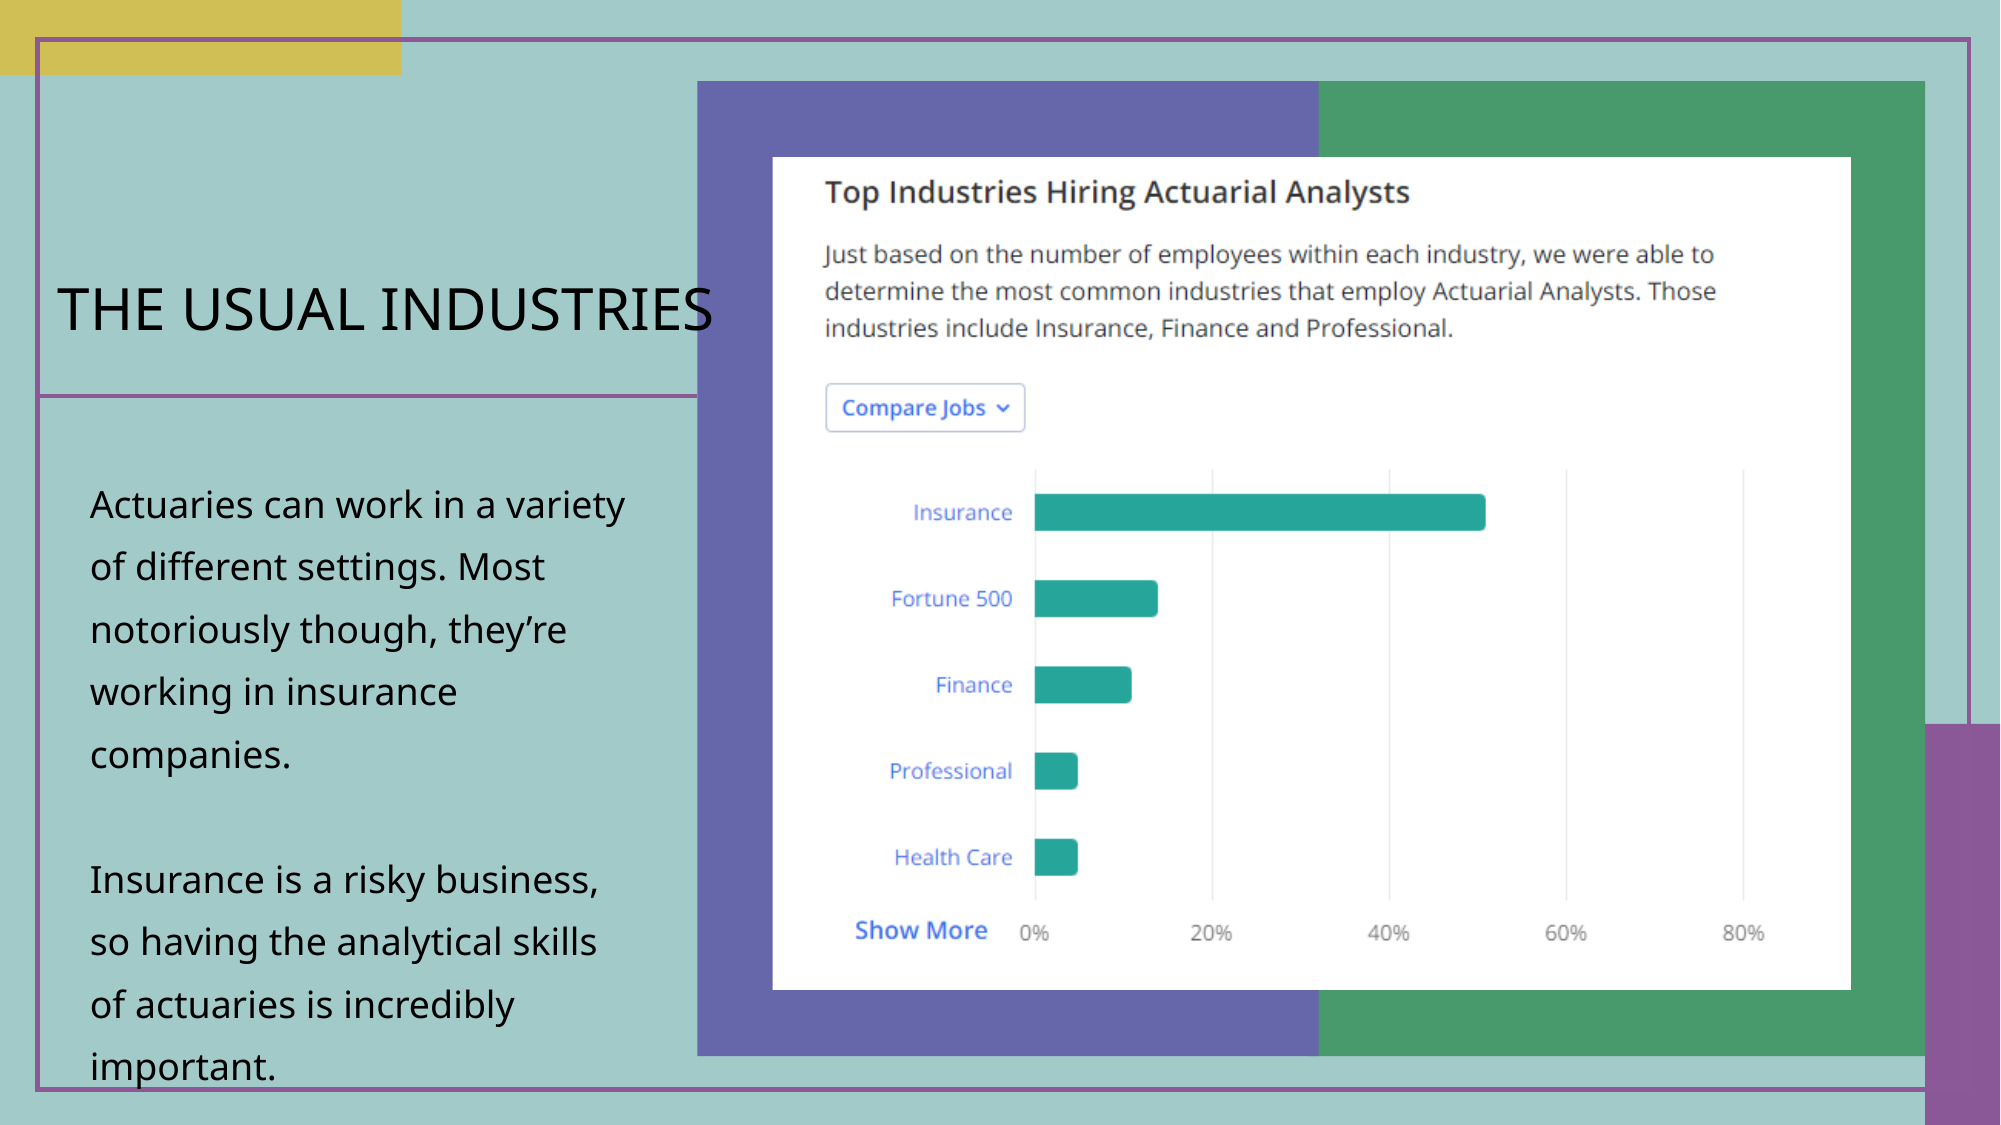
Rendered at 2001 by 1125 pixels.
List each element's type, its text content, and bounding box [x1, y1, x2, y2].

title The Usual industries [27, 224, 748, 369]
list Actuaries can work in a variety of different settings. Most notoriously though, they’re working in insurance companies. Insurance is a risky business, so having the analytical skills of actuaries is incredibly important. [75, 456, 644, 990]
picture [772, 157, 1851, 990]
